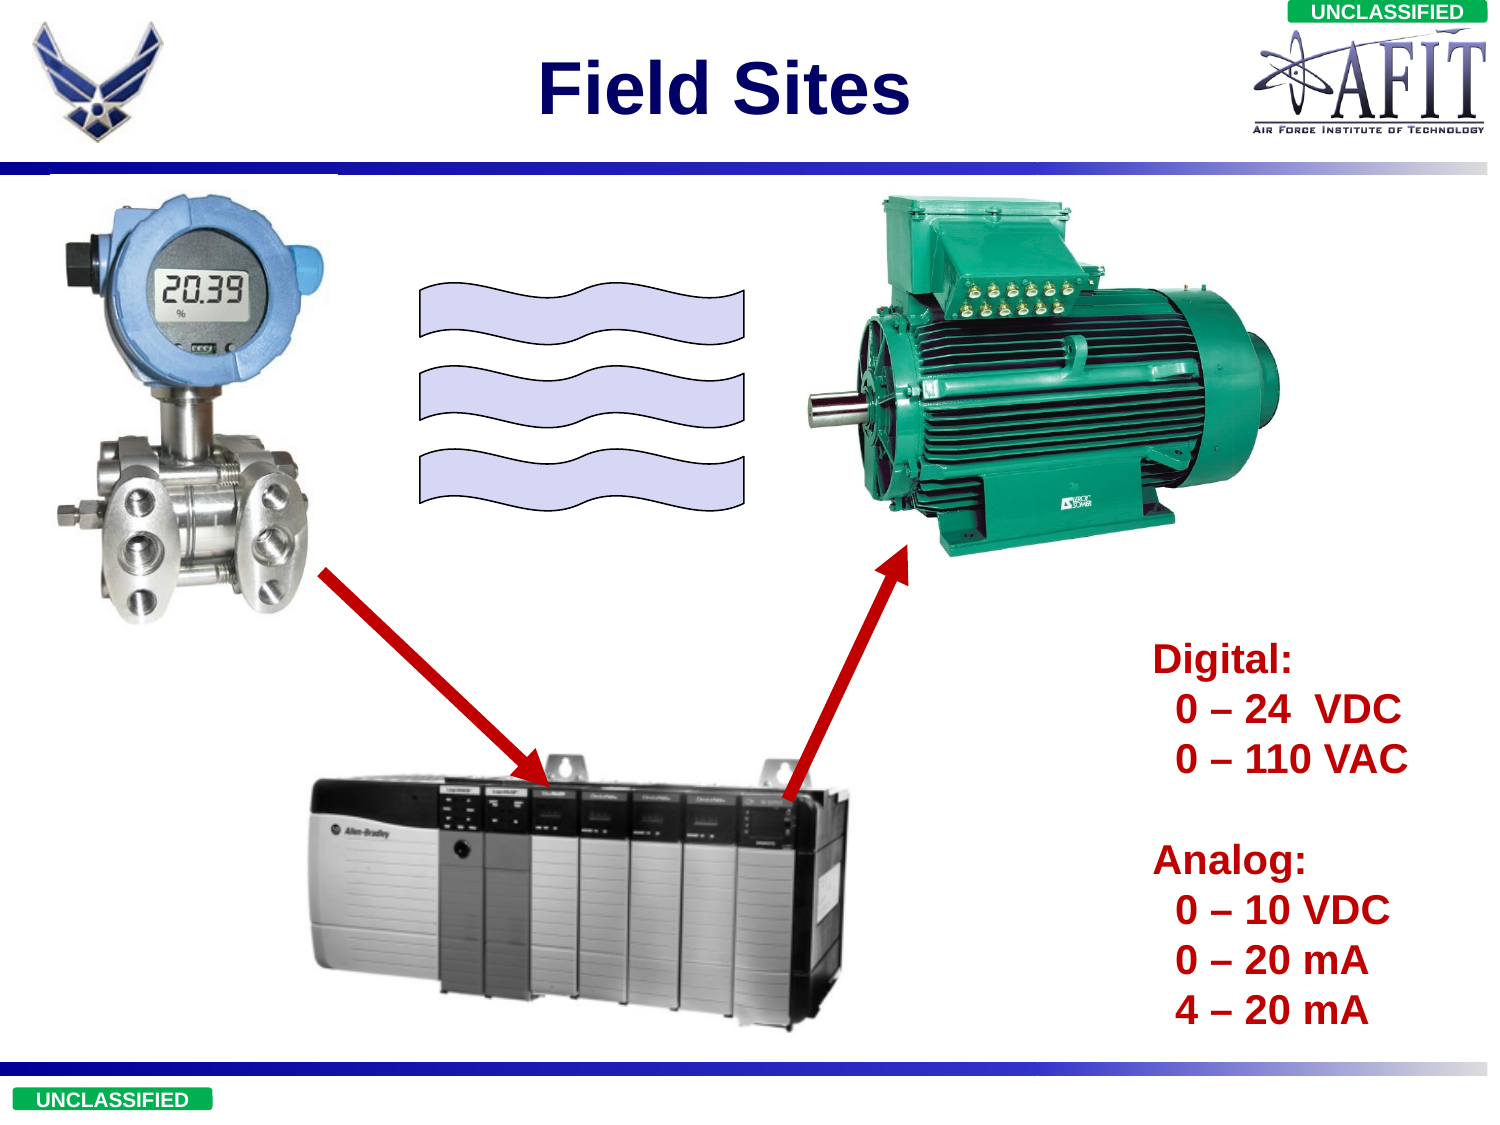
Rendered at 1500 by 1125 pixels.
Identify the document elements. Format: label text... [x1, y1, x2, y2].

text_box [321, 571, 551, 788]
text_box Digital: 0 – 24 VDC 0 – 110 VAC Analog: 0 – 10 VDC 0 – 20 mA 4 – 20 mA [1137, 624, 1438, 1040]
title Field Sites [87, 0, 1363, 169]
picture [800, 187, 1288, 563]
picture [49, 174, 339, 638]
picture [299, 744, 865, 1045]
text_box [787, 544, 908, 801]
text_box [419, 282, 745, 512]
picture [32, 21, 87, 143]
